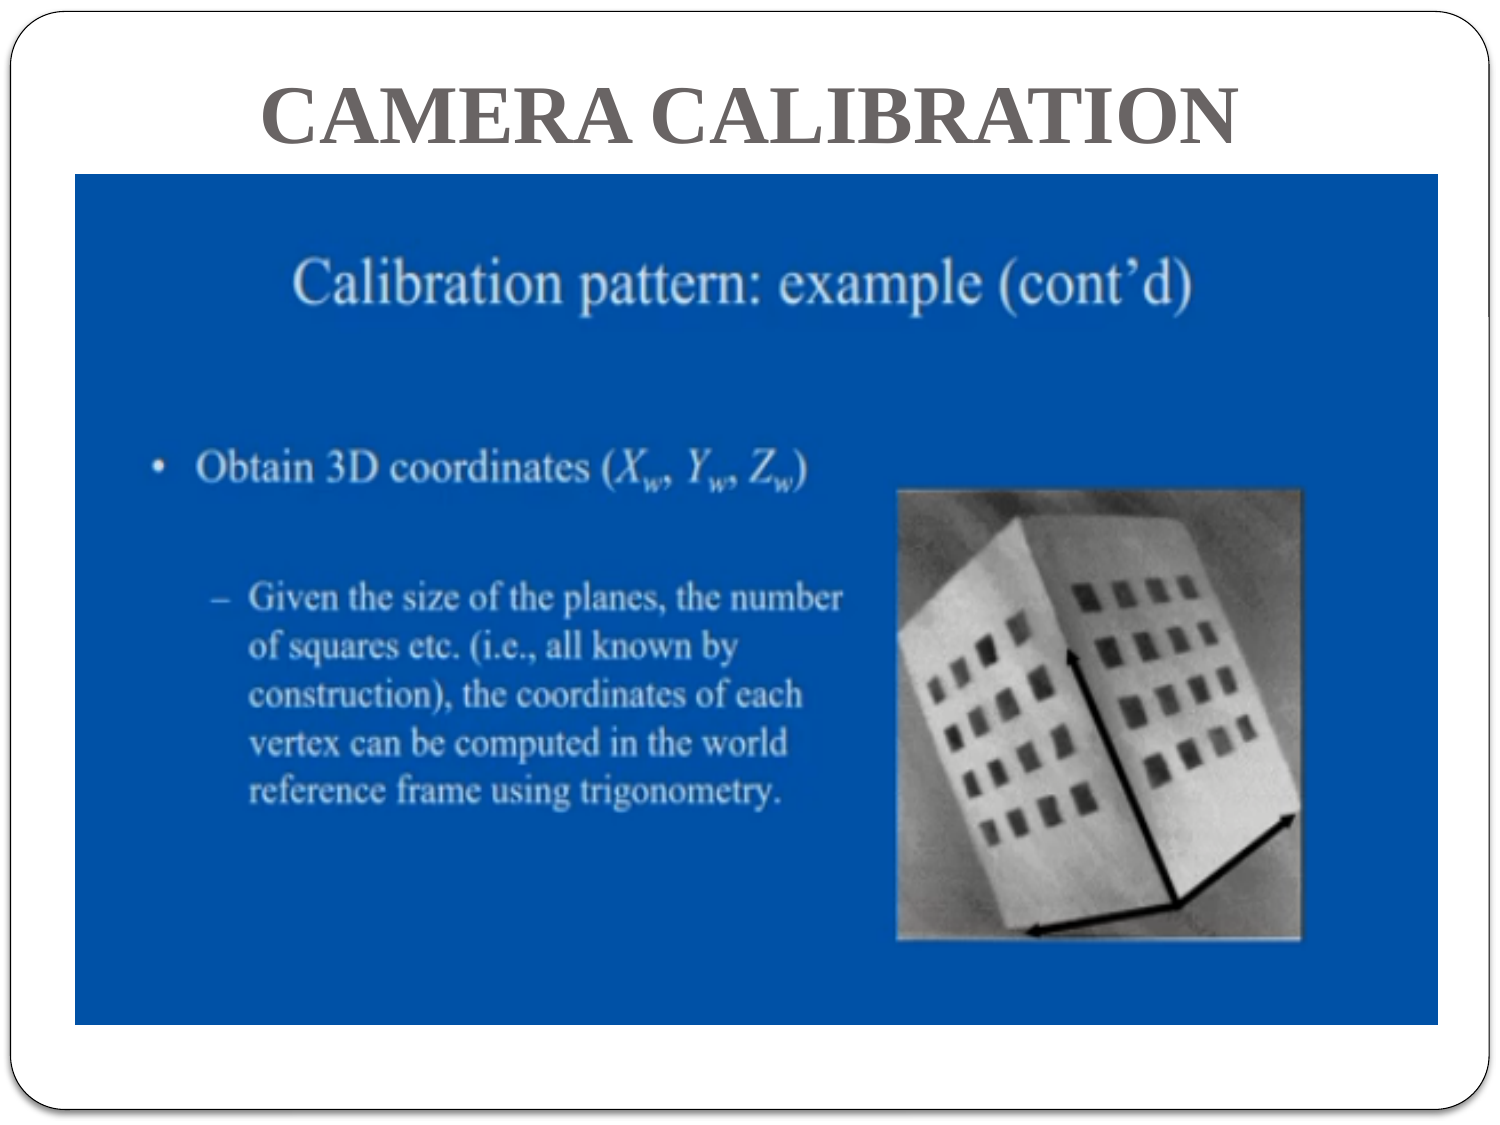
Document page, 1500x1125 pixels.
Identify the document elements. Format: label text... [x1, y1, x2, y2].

text_box CAMERA CALIBRATION [74, 45, 1425, 174]
picture [74, 174, 1438, 1026]
